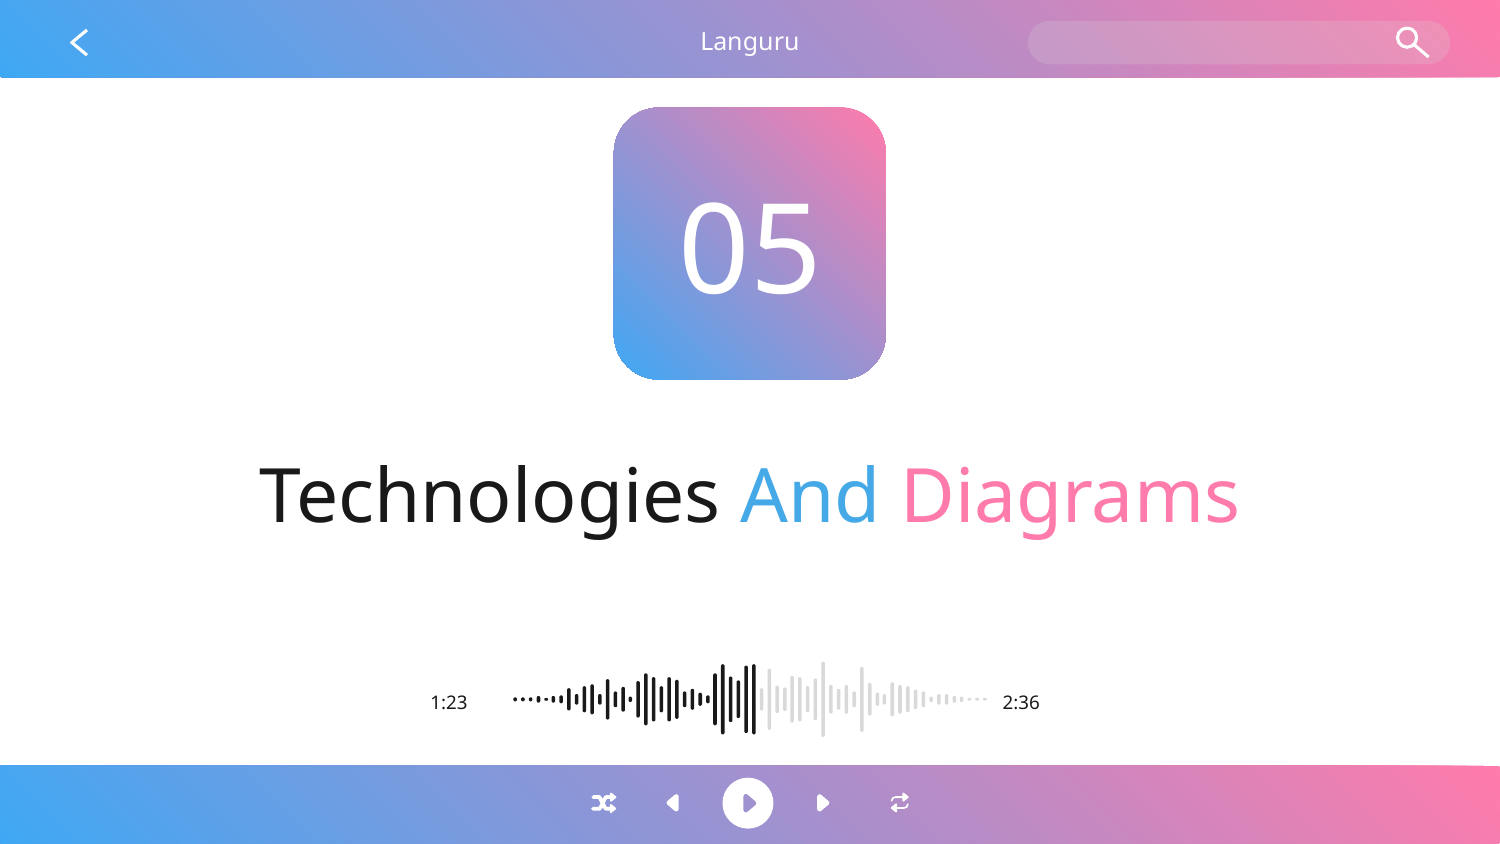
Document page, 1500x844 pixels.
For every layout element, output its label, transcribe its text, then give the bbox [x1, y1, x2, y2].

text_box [513, 661, 987, 738]
text_box Languru [615, 10, 885, 66]
title Technologies And Diagrams [113, 423, 1387, 562]
text_box [613, 313, 886, 380]
subtitle 1:23 [415, 671, 500, 741]
subtitle 2:36 [990, 671, 1072, 741]
title 05 [599, 174, 901, 313]
text_box [613, 107, 886, 174]
